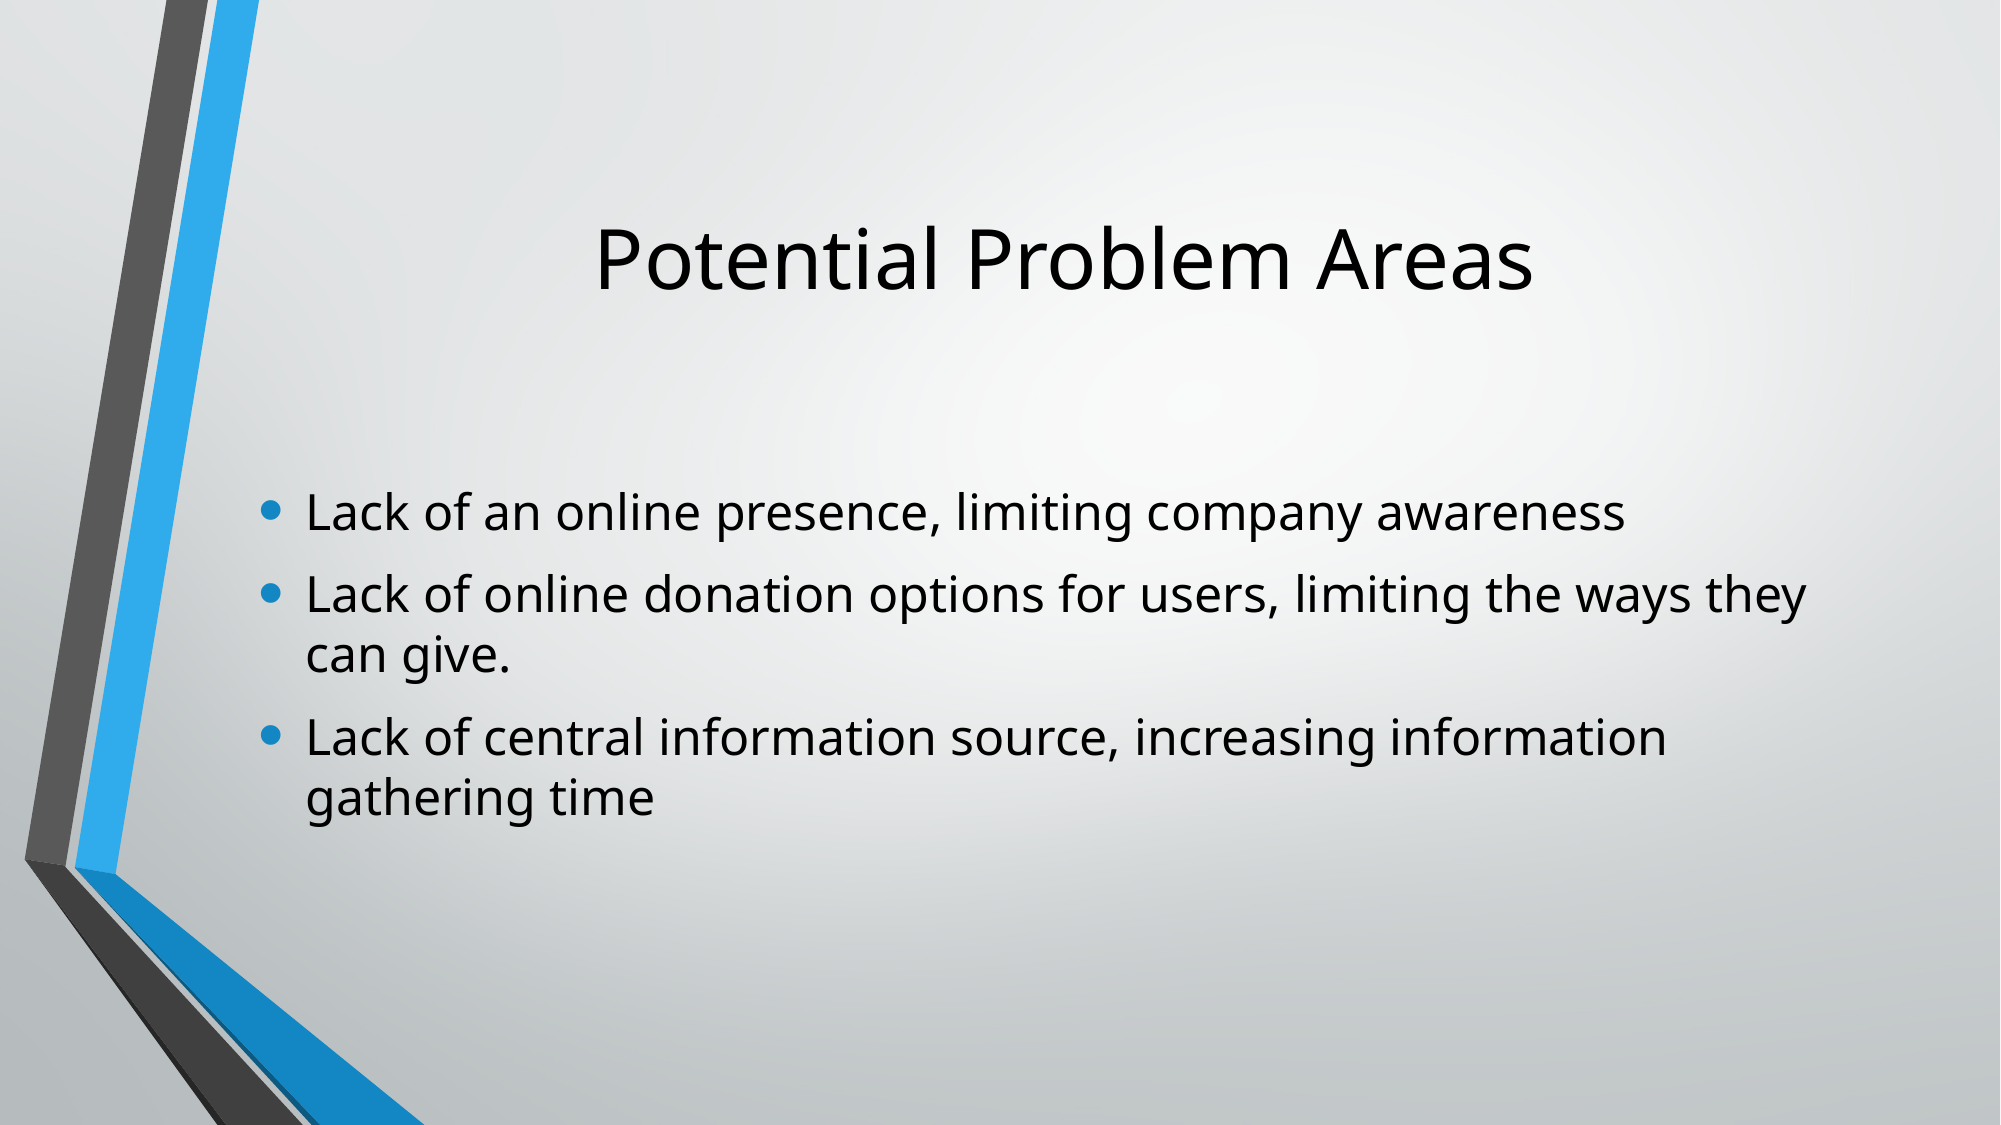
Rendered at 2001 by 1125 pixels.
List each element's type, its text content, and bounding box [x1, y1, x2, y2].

title Potential Problem Areas [243, 112, 1887, 400]
list Lack of an online presence, limiting company awareness Lack of online donation options for users, limiting the ways they can give. Lack of central information source, increasing information gathering time [243, 437, 1887, 950]
